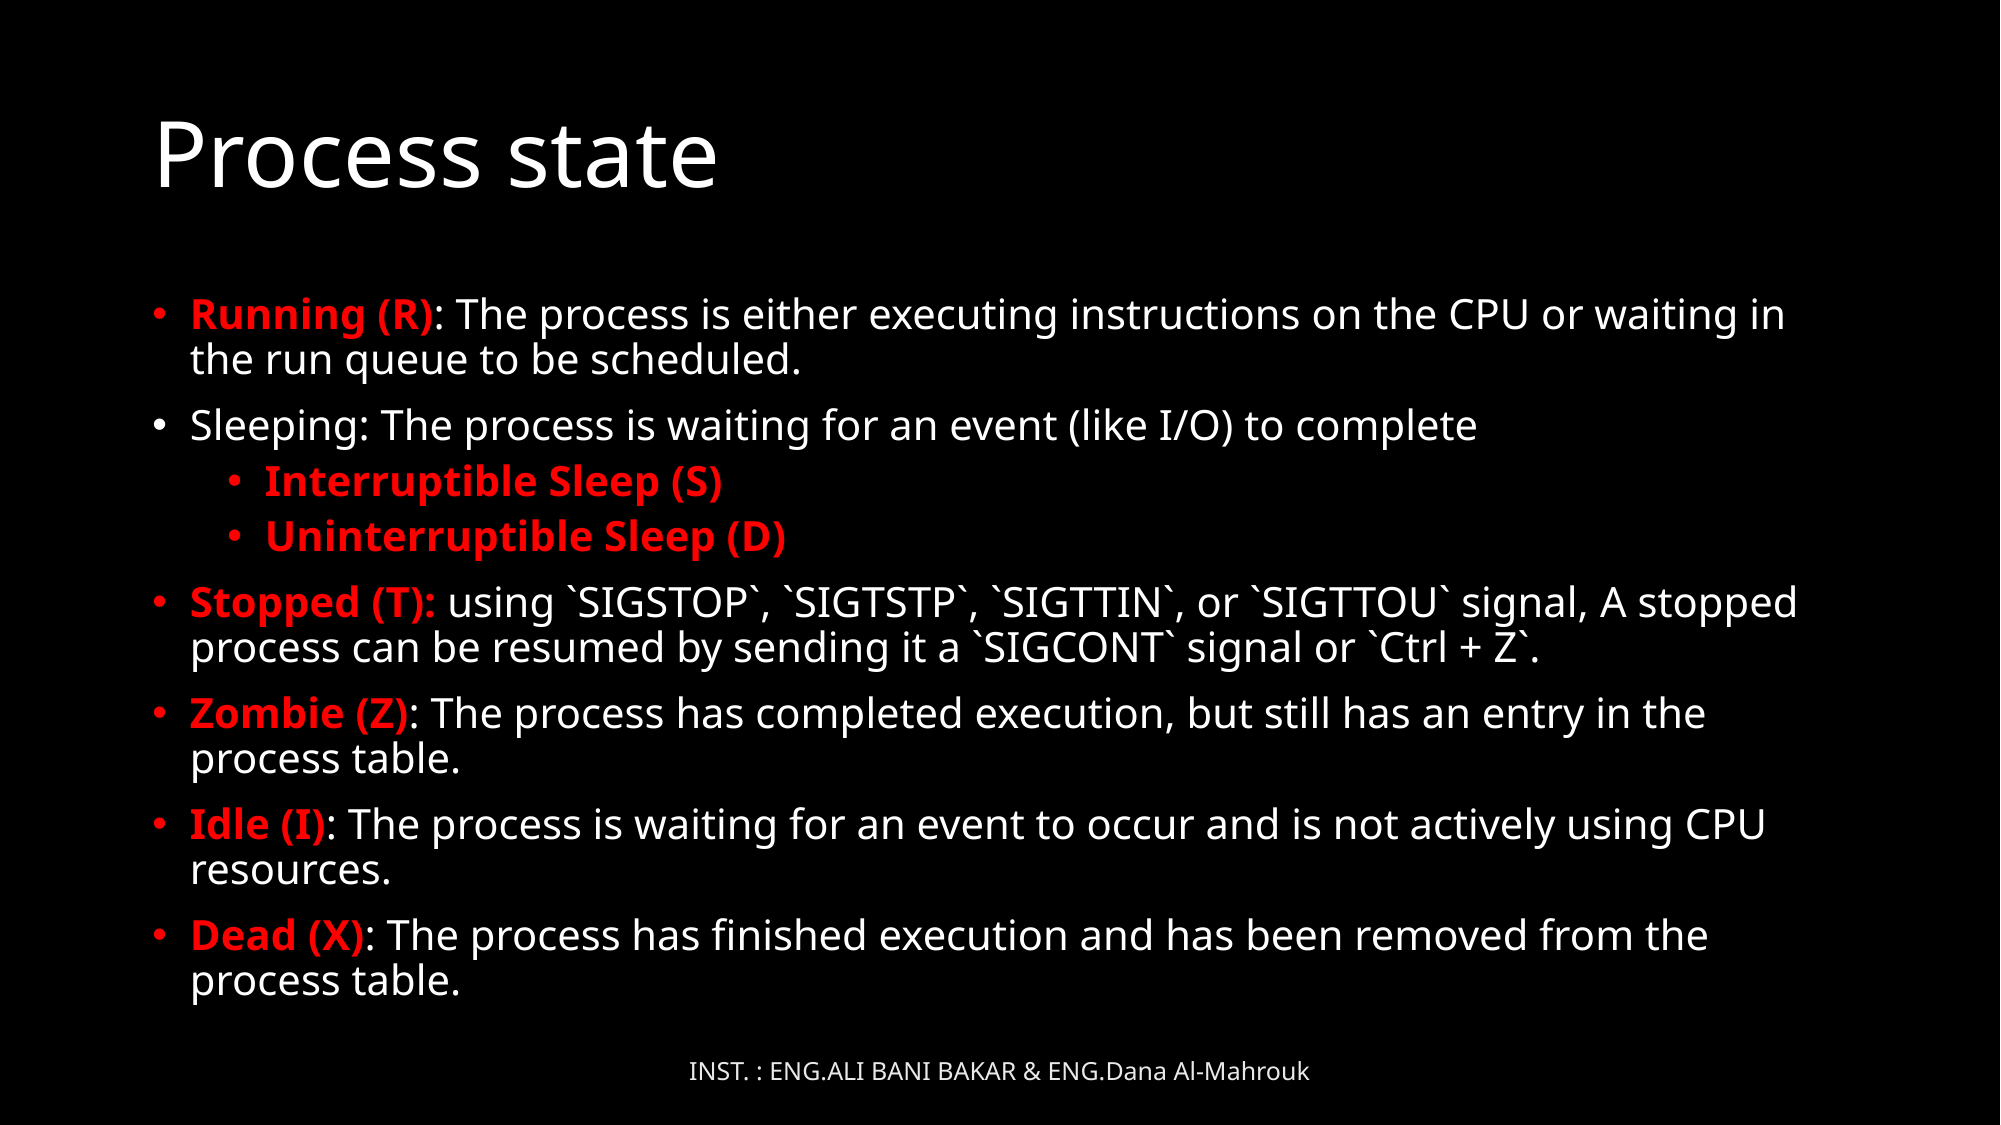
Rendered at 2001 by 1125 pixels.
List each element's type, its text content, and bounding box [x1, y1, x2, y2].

footer INST. : ENG.ALI BANI BAKAR & ENG.Dana Al-Mahrouk [662, 1042, 1338, 1103]
title Process state [137, 73, 1863, 244]
list Running (R): The process is either executing instructions on the CPU or waiting in the run queue to be scheduled. Sleeping: The process is waiting for an event (like I/O) to complete Interruptible Sleep (S) Uninterruptible Sleep (D) Stopped (T): using `SIGSTOP`, `SIGTSTP`, `SIGTTIN`, or `SIGTTOU` signal, A stopped process can be resumed by sending it a `SIGCONT` signal or `Ctrl + Z`. Zombie (Z): The process has completed execution, but still has an entry in the process table. Idle (I): The process is waiting for an event to occur and is not actively using CPU resources. Dead (X): The process has finished execution and has been removed from the process table. [137, 286, 1863, 1052]
